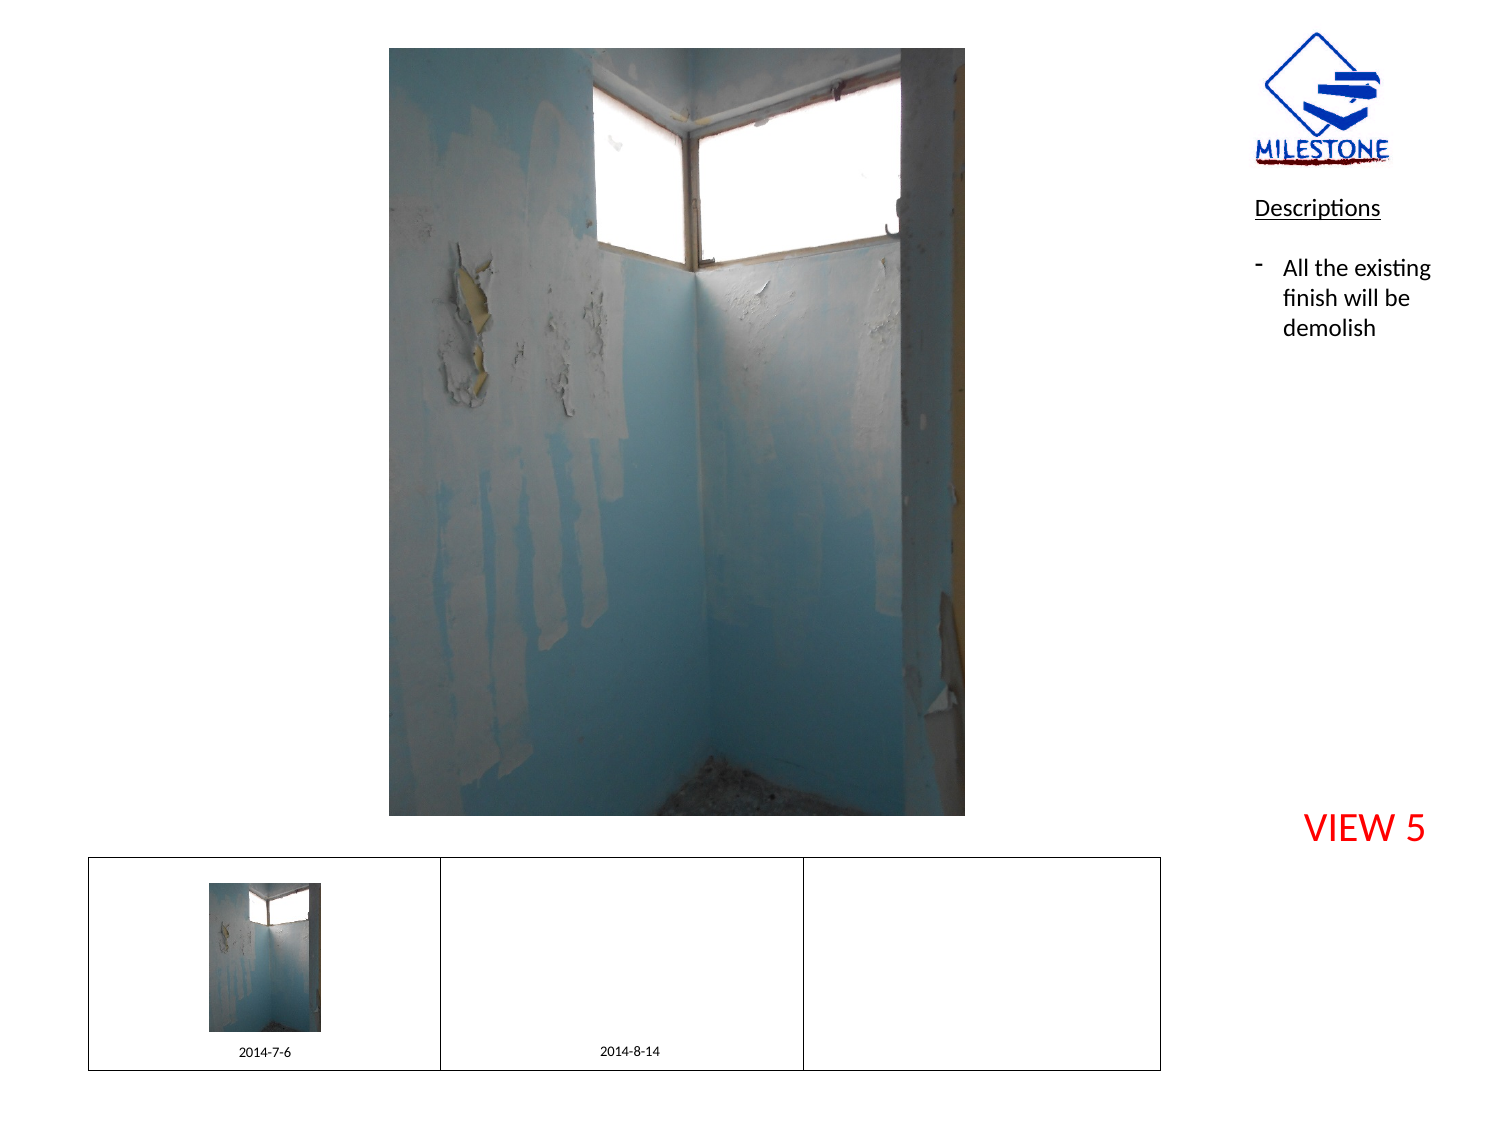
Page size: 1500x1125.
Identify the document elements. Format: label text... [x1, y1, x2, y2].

text_box 2014-8-14 [585, 1034, 675, 1067]
table_header [804, 858, 1160, 1070]
picture [388, 47, 966, 816]
text_box VIEW 5 [1289, 792, 1481, 846]
picture [209, 883, 321, 1032]
text_box Descriptions All the existing finish will be demolish [1240, 184, 1481, 349]
table_header [89, 858, 440, 1070]
table_header [441, 858, 803, 1070]
text_box 2014-7-6 [224, 1040, 307, 1068]
picture [1222, 15, 1419, 186]
